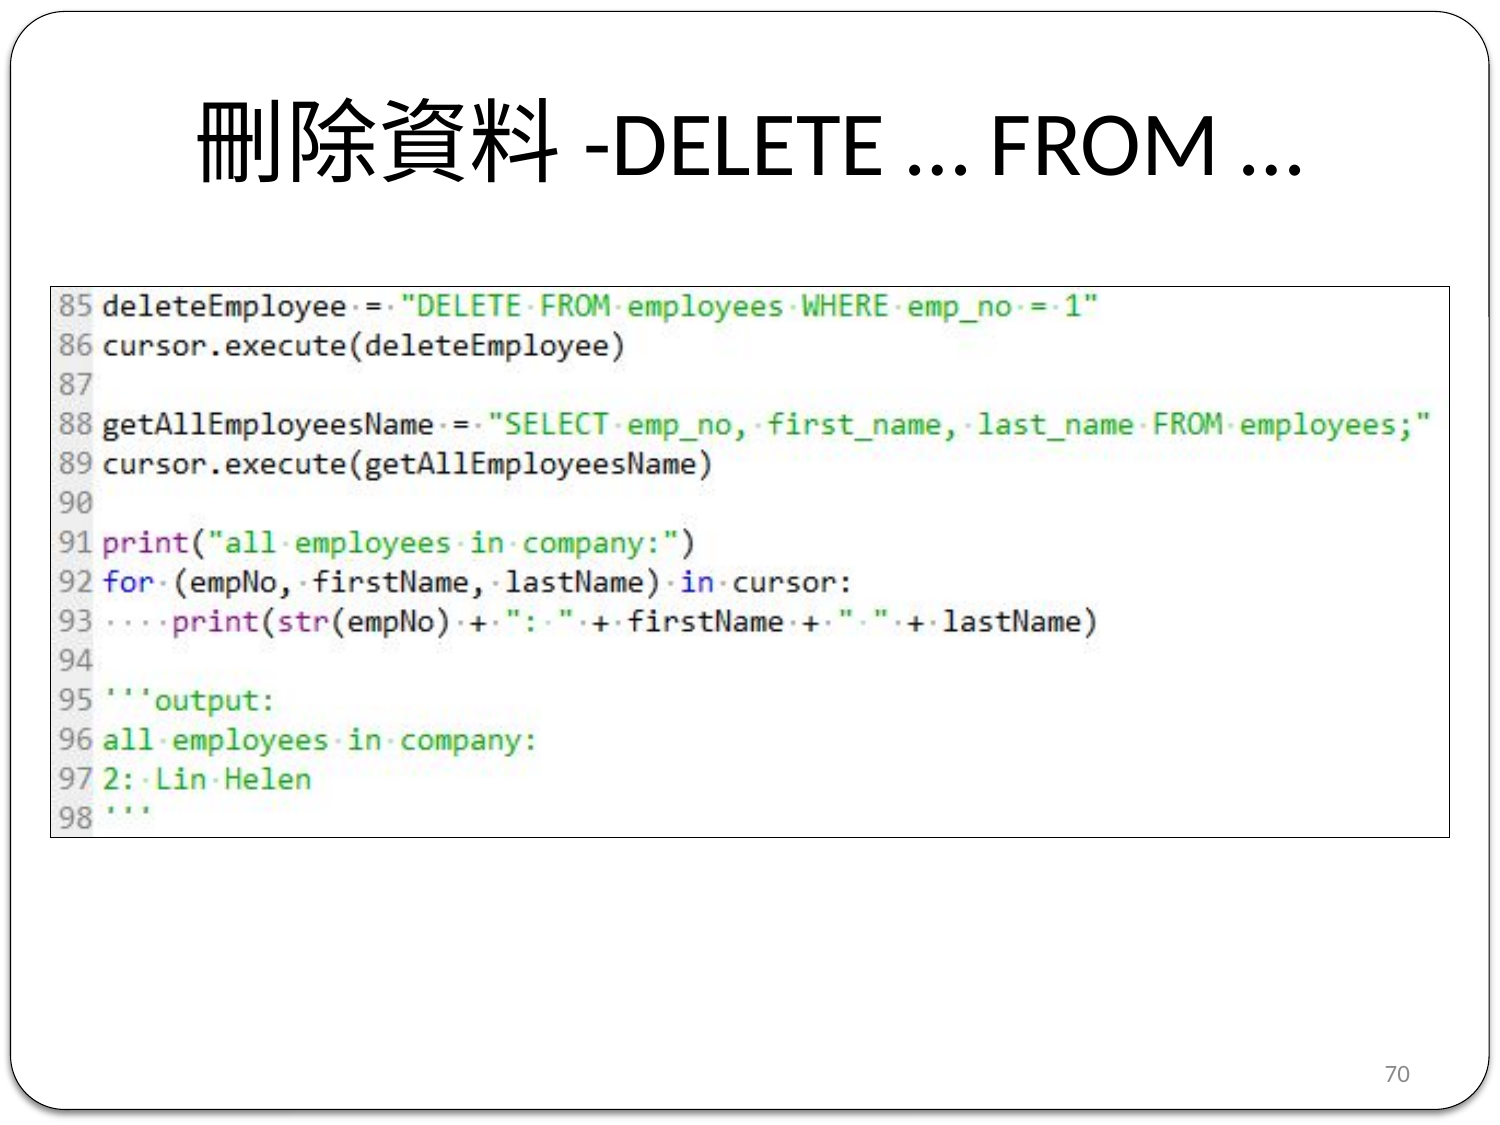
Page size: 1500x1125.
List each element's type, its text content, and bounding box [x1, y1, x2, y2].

picture [49, 286, 1451, 839]
text_box 刪除資料-DELETE … FROM … [74, 45, 1425, 233]
text_box 69 [1074, 1042, 1425, 1103]
